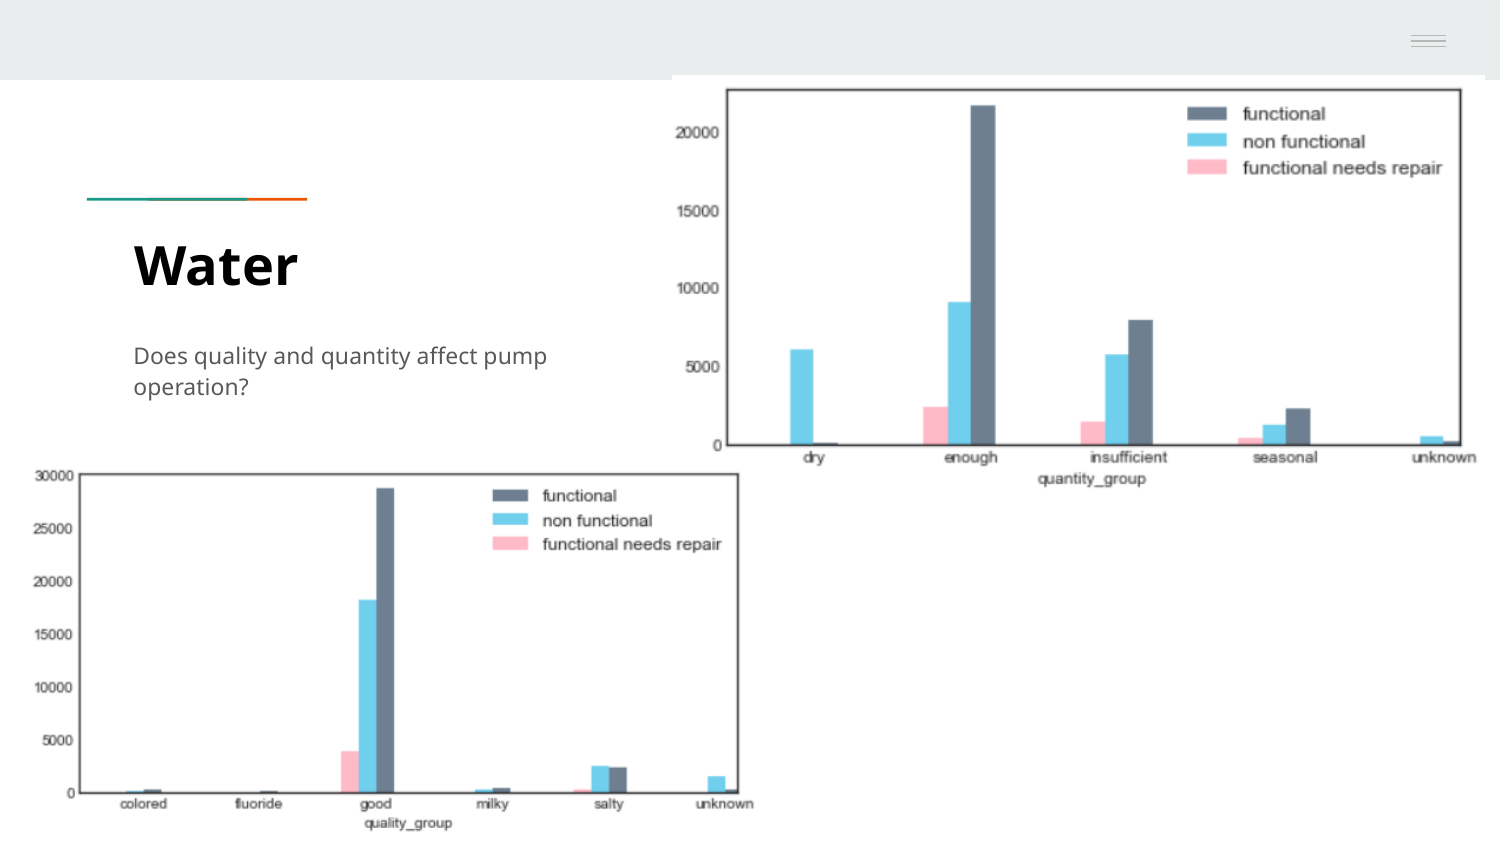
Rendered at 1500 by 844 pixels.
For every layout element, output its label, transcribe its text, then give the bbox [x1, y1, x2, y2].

title Water [119, 216, 580, 386]
picture [16, 75, 1485, 835]
list Does quality and quantity affect pump operation? [118, 322, 567, 422]
